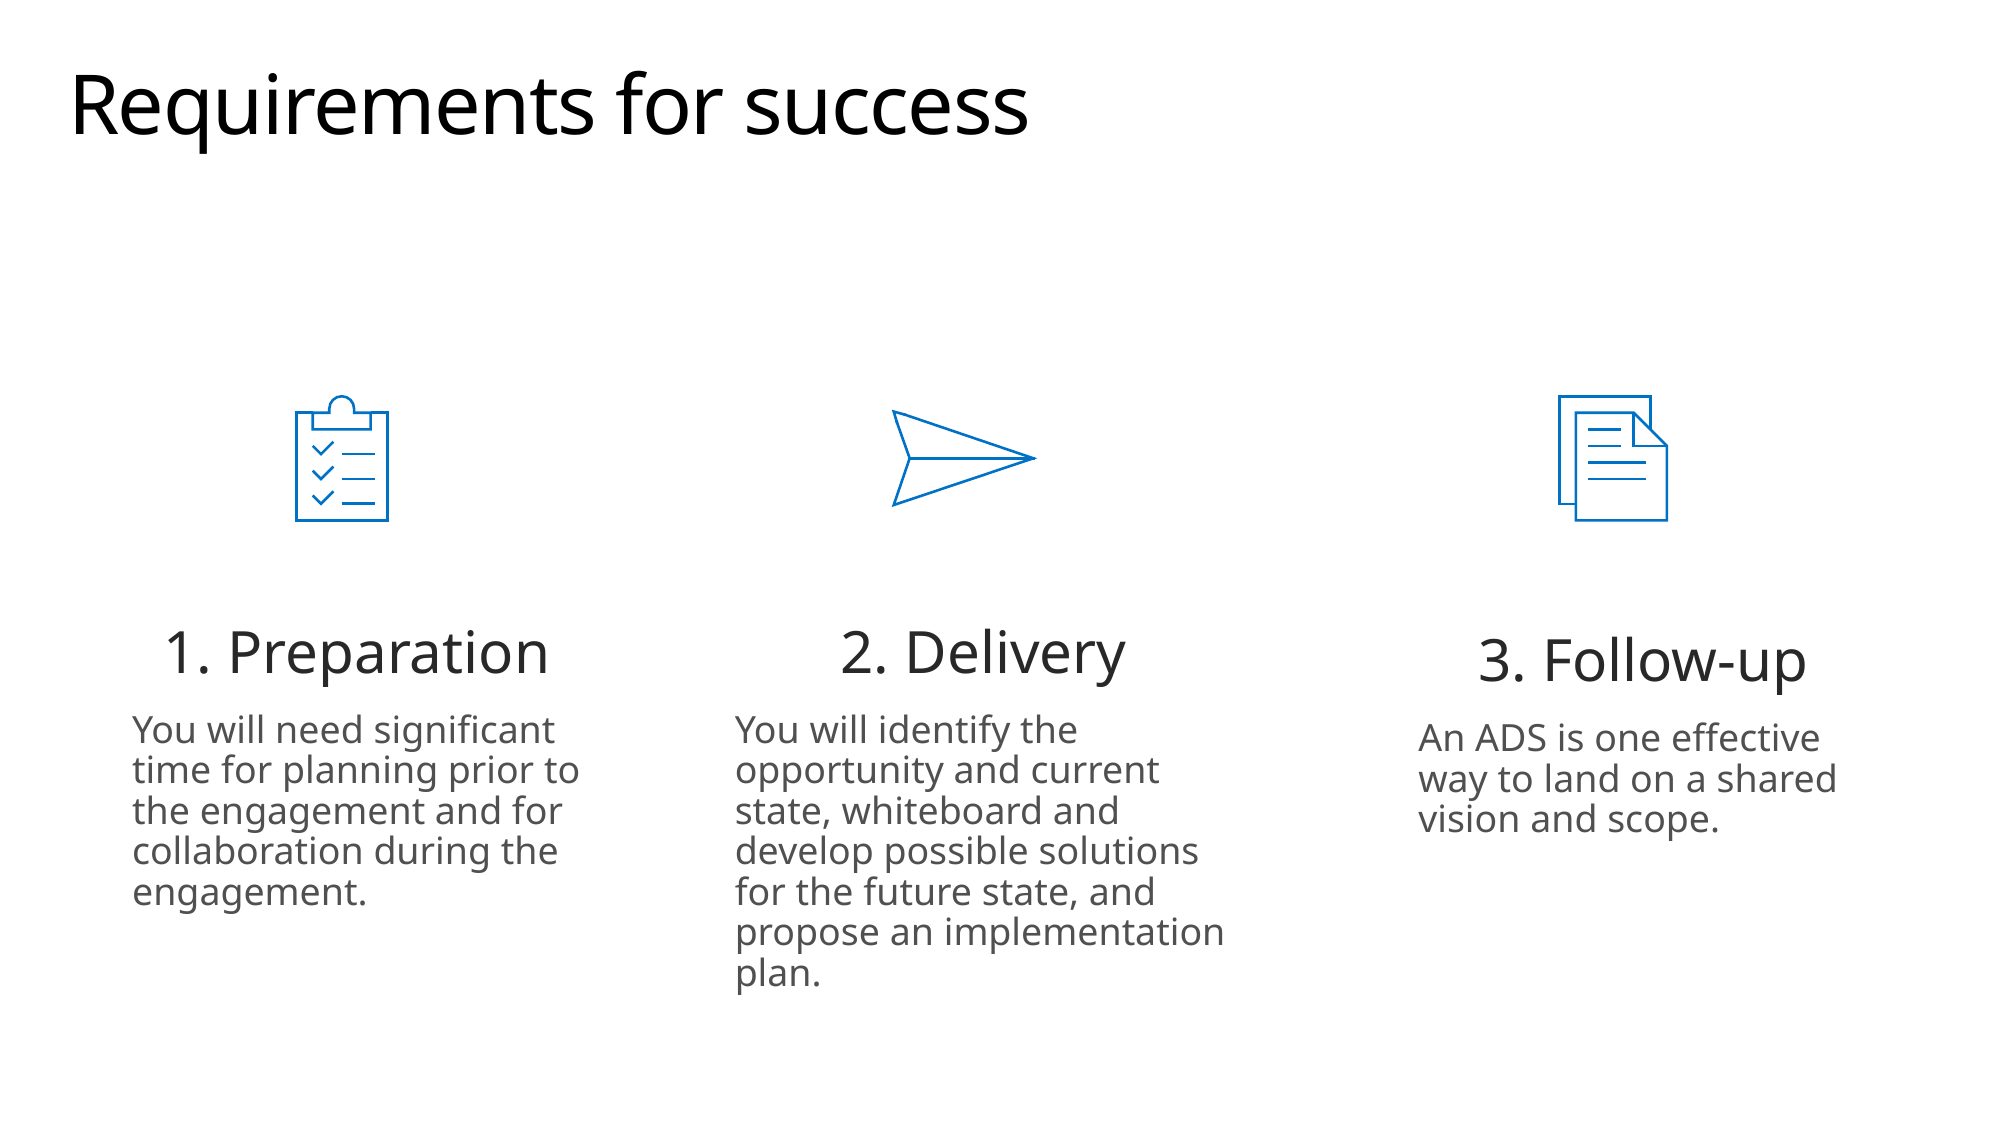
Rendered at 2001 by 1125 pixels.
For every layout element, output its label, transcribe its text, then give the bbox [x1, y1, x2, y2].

text_box [296, 396, 388, 521]
text_box 3. Follow-up An ADS is one effective way to land on a shared vision and scope. [1388, 607, 1898, 865]
title Requirements for success [44, 47, 1957, 196]
text_box [1559, 396, 1667, 521]
text_box 1. Preparation You will need significant time for planning prior to the engagement and for collaboration during the engagement. [102, 599, 612, 938]
text_box 2. Delivery You will identify the opportunity and current state, whiteboard and develop possible solutions for the future state, and propose an implementation plan. [704, 599, 1263, 1019]
text_box [893, 411, 1034, 506]
